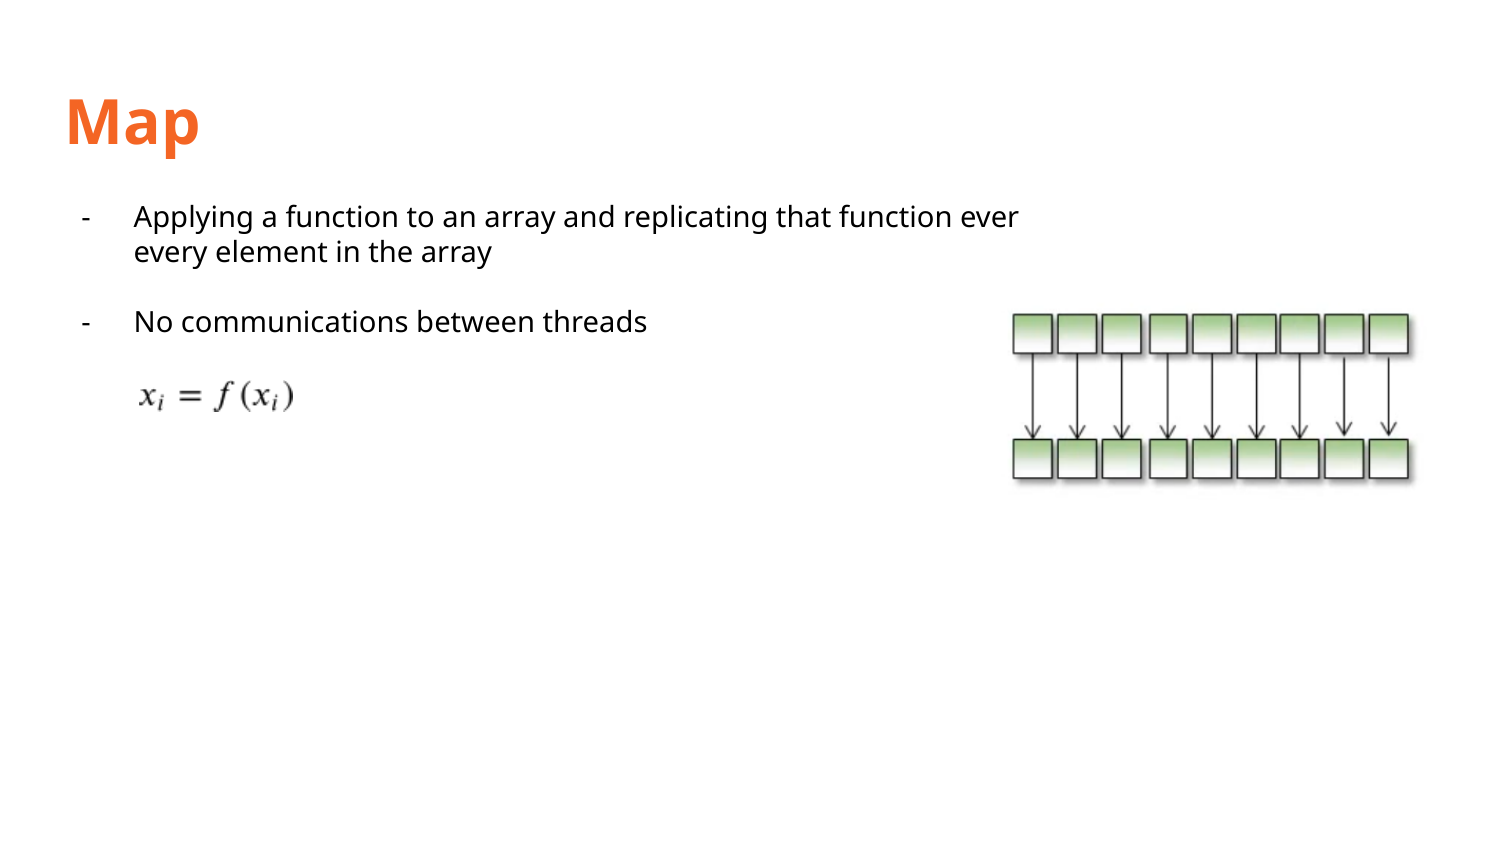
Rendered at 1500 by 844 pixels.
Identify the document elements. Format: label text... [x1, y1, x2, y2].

picture [138, 380, 293, 413]
text_box Applying a function to an array and replicating that function ever every element in the array No communications between threads [43, 183, 1070, 424]
title Map [49, 67, 1448, 173]
picture [982, 289, 1448, 512]
